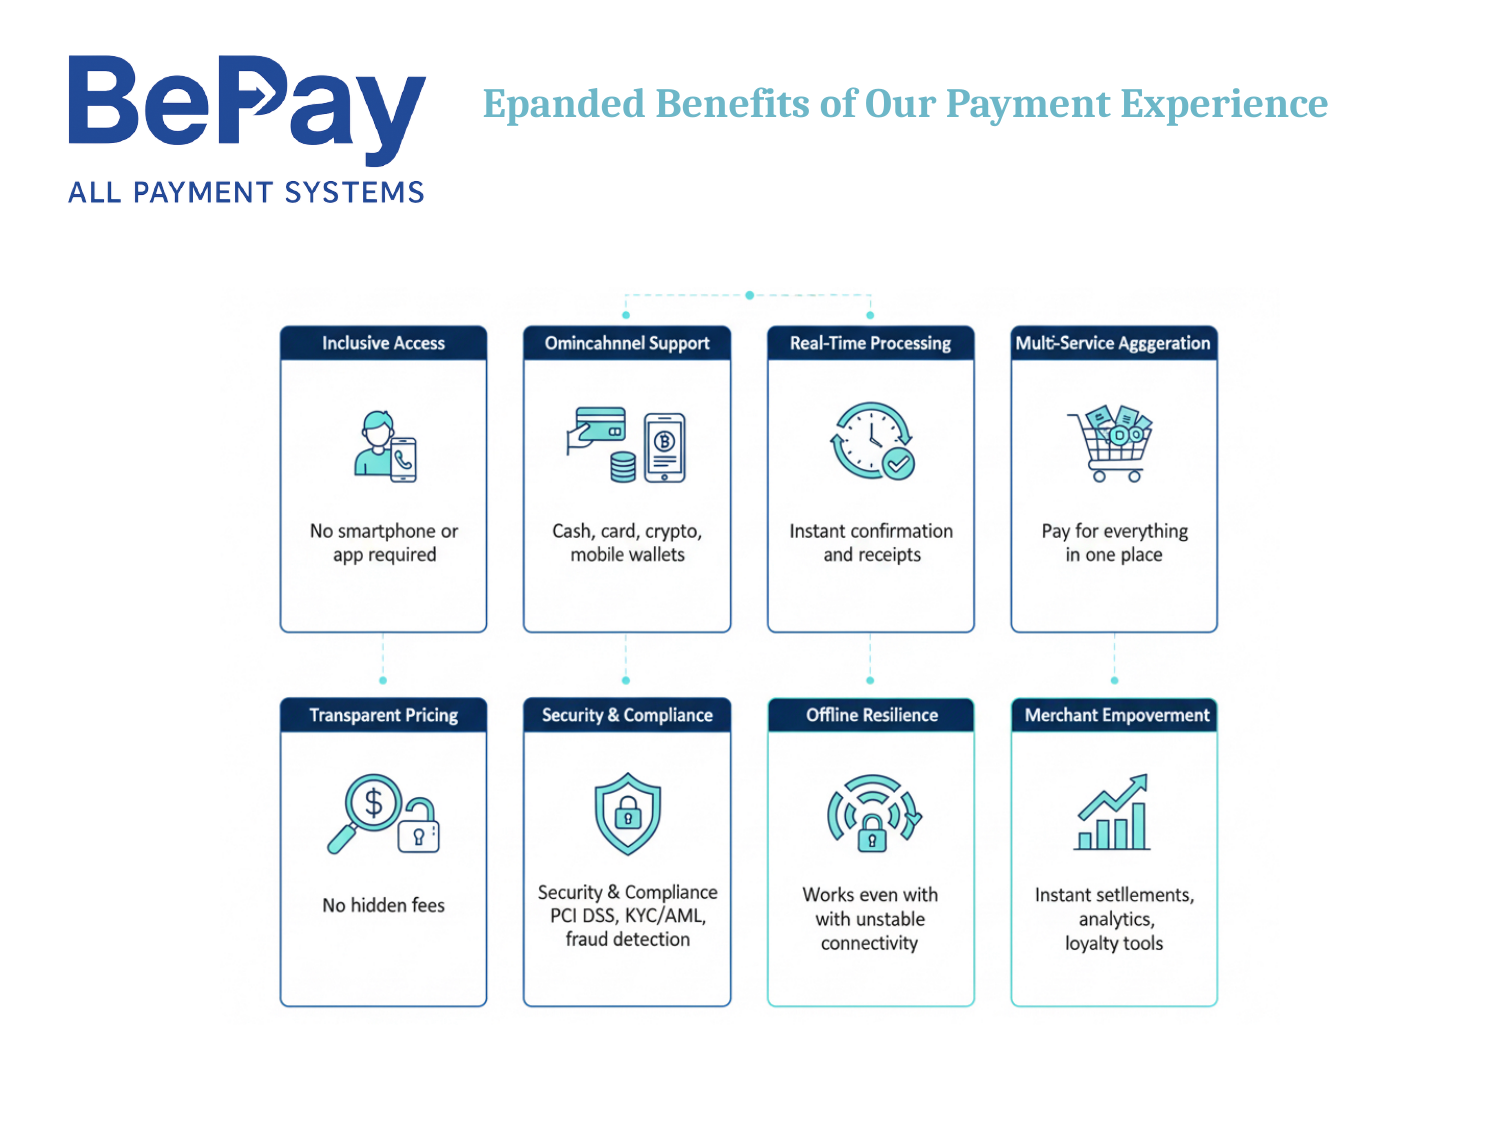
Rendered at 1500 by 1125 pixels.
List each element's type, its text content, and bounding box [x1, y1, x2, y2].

picture [42, 11, 459, 233]
picture [220, 287, 1280, 1026]
title Epanded Benefits of Our Payment Experience [458, 75, 1354, 169]
